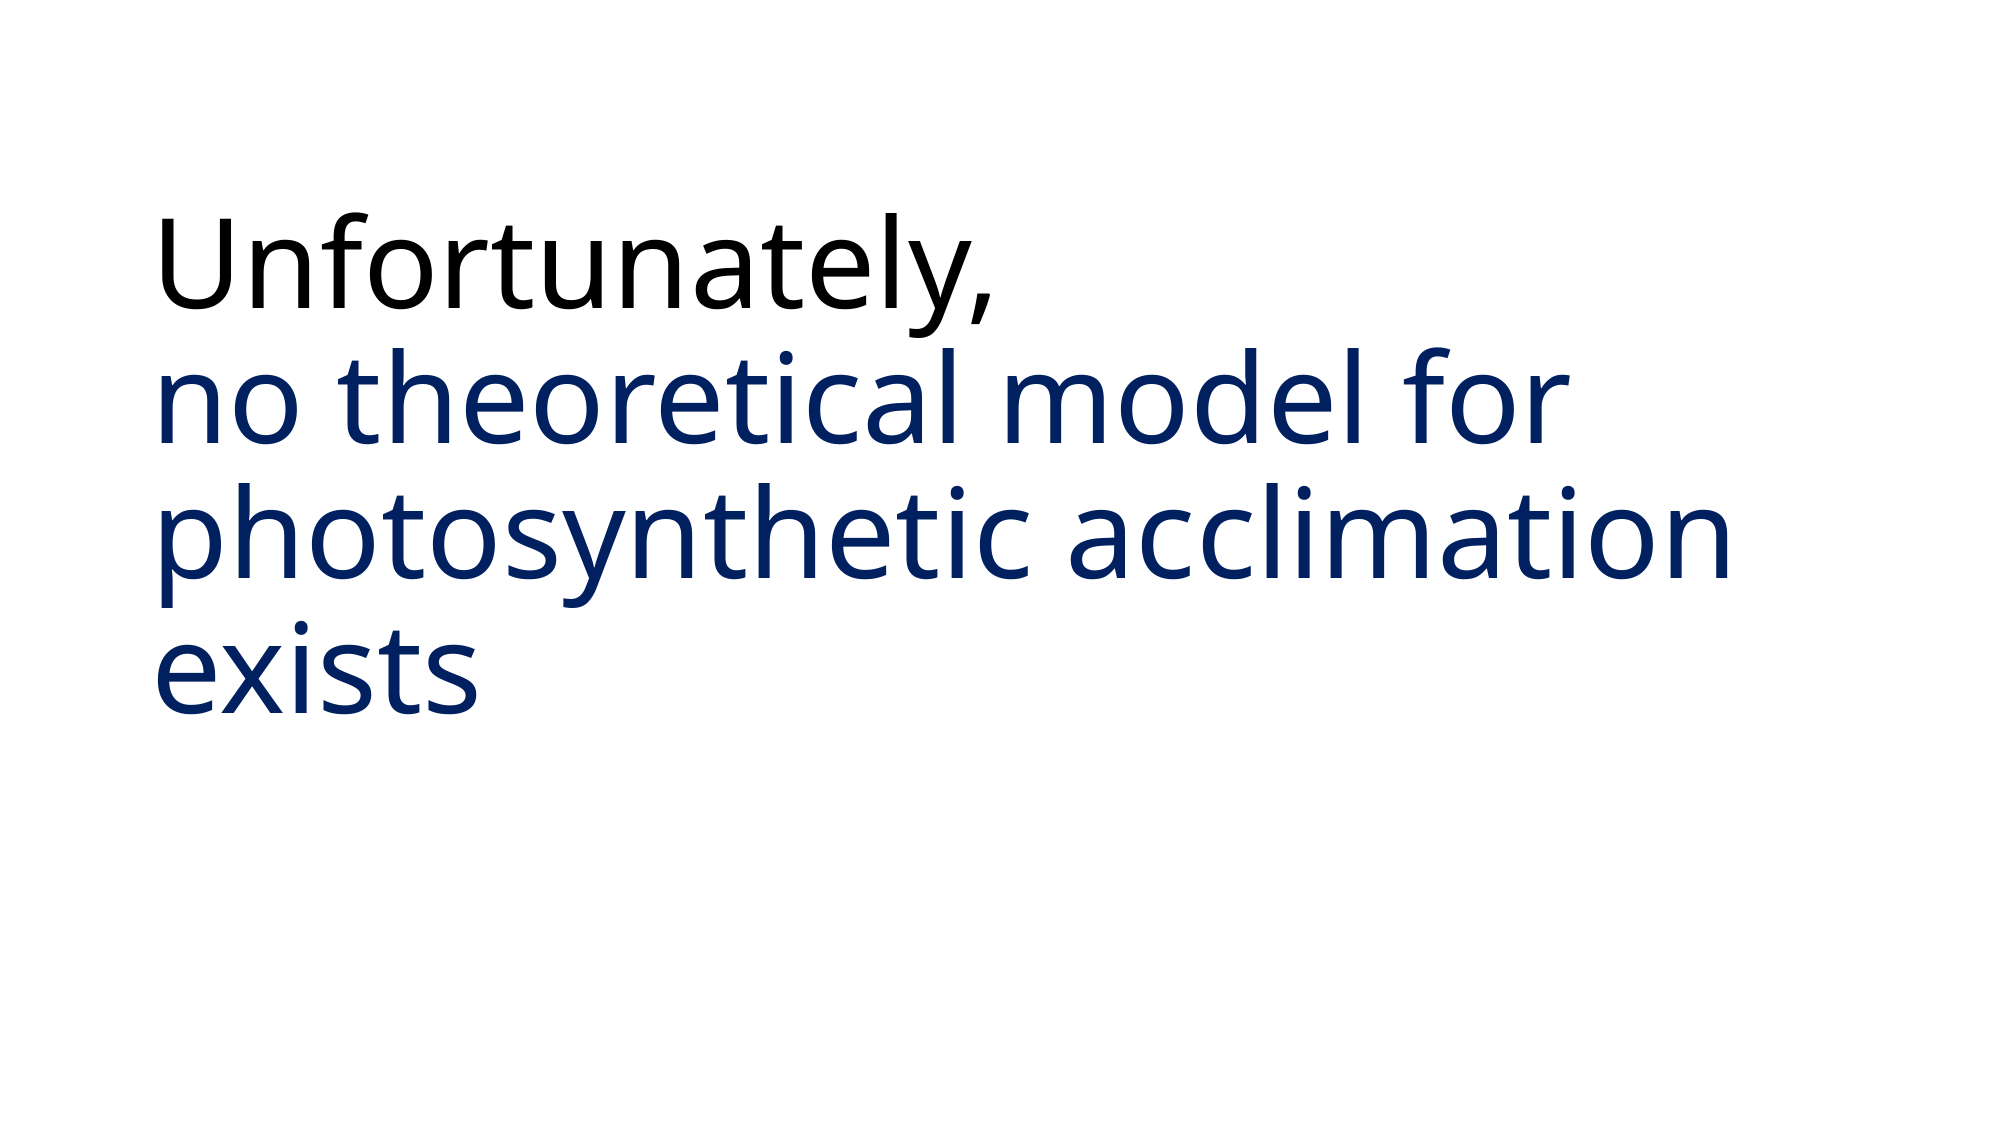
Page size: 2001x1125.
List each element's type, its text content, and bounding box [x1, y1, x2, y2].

title Unfortunately, no theoretical model for photosynthetic acclimation exists [136, 280, 1862, 749]
